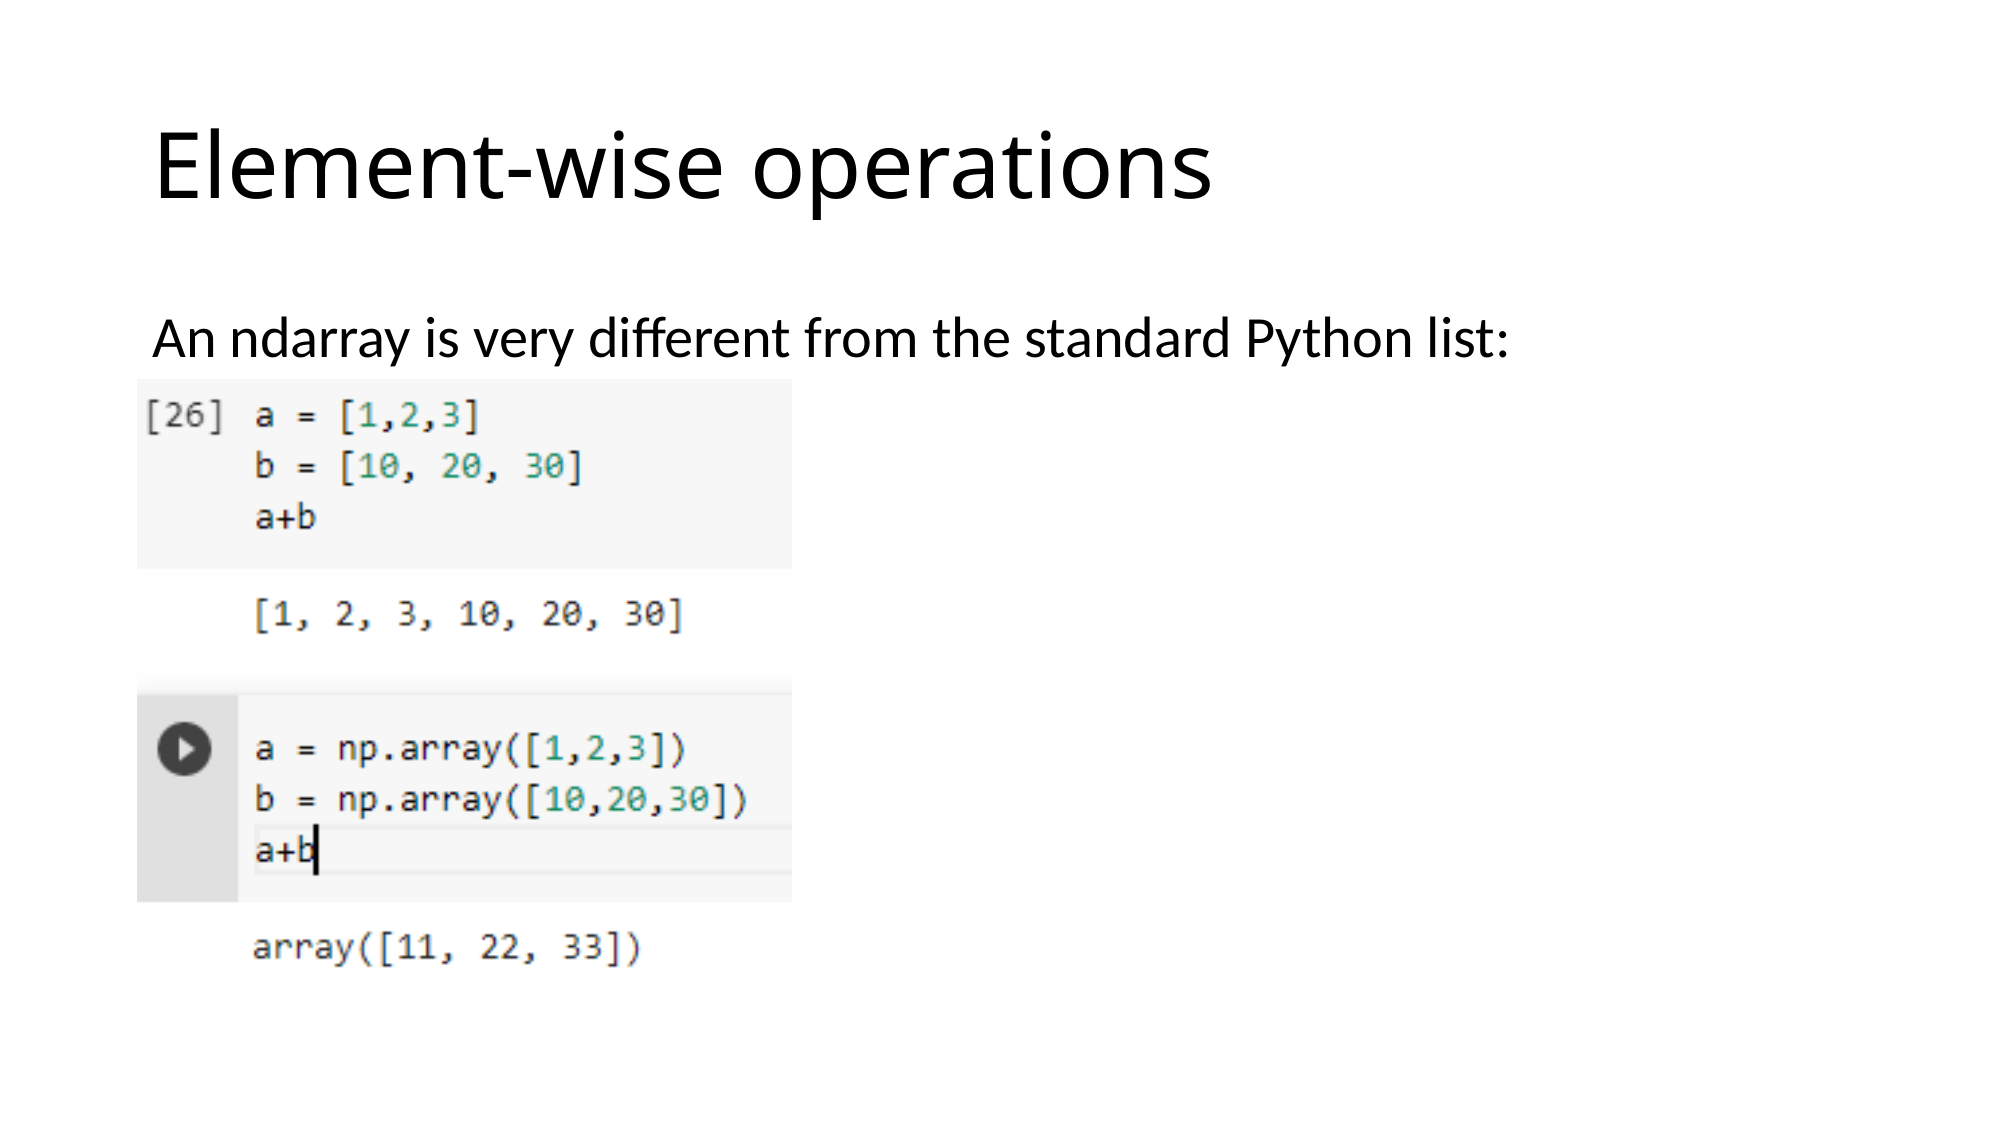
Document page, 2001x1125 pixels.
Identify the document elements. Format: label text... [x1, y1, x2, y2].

picture [137, 379, 792, 997]
title Element-wise operations [137, 59, 1863, 278]
list An ndarray is very different from the standard Python list: [137, 299, 1863, 1014]
